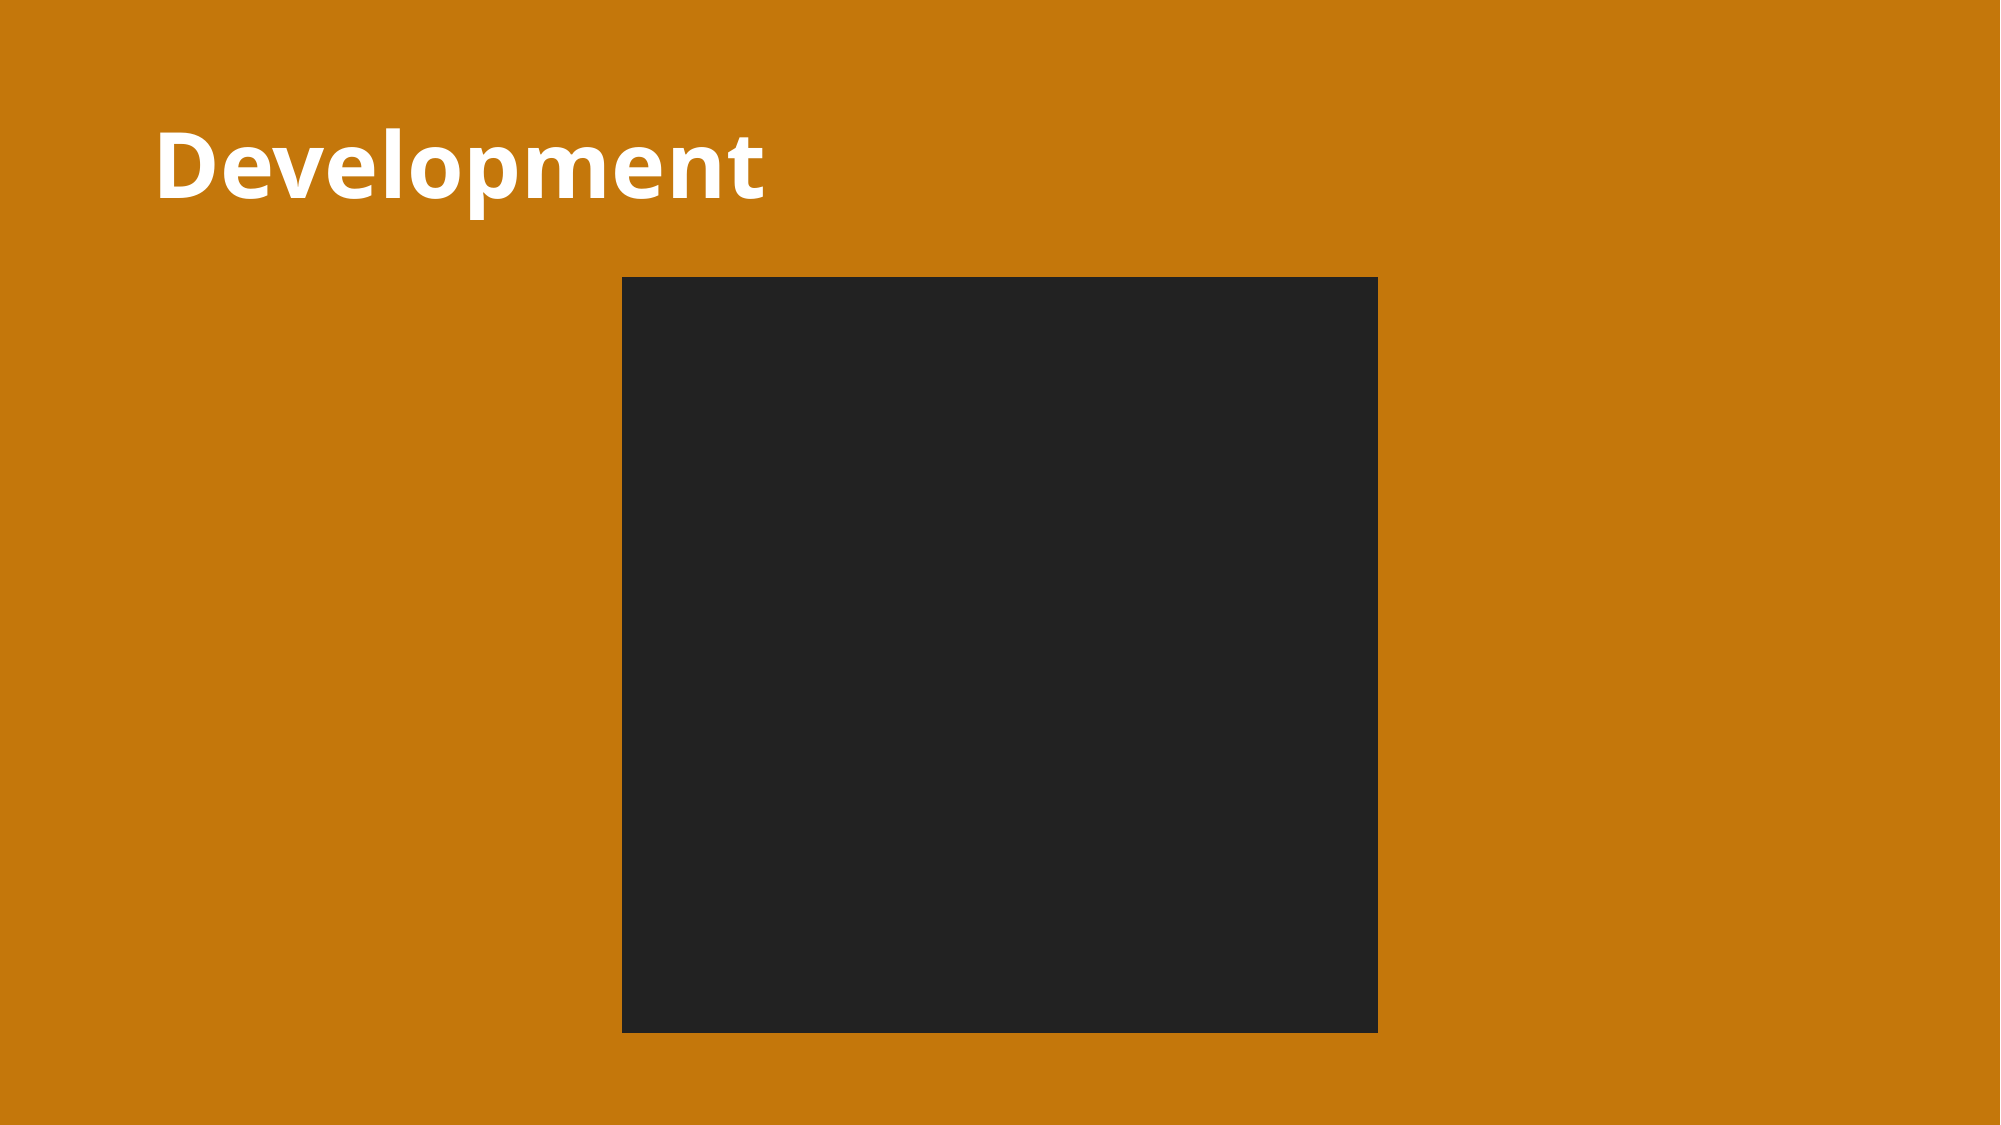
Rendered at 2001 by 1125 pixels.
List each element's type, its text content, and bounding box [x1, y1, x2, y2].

title Development [137, 59, 1863, 278]
picture [622, 277, 1378, 1034]
